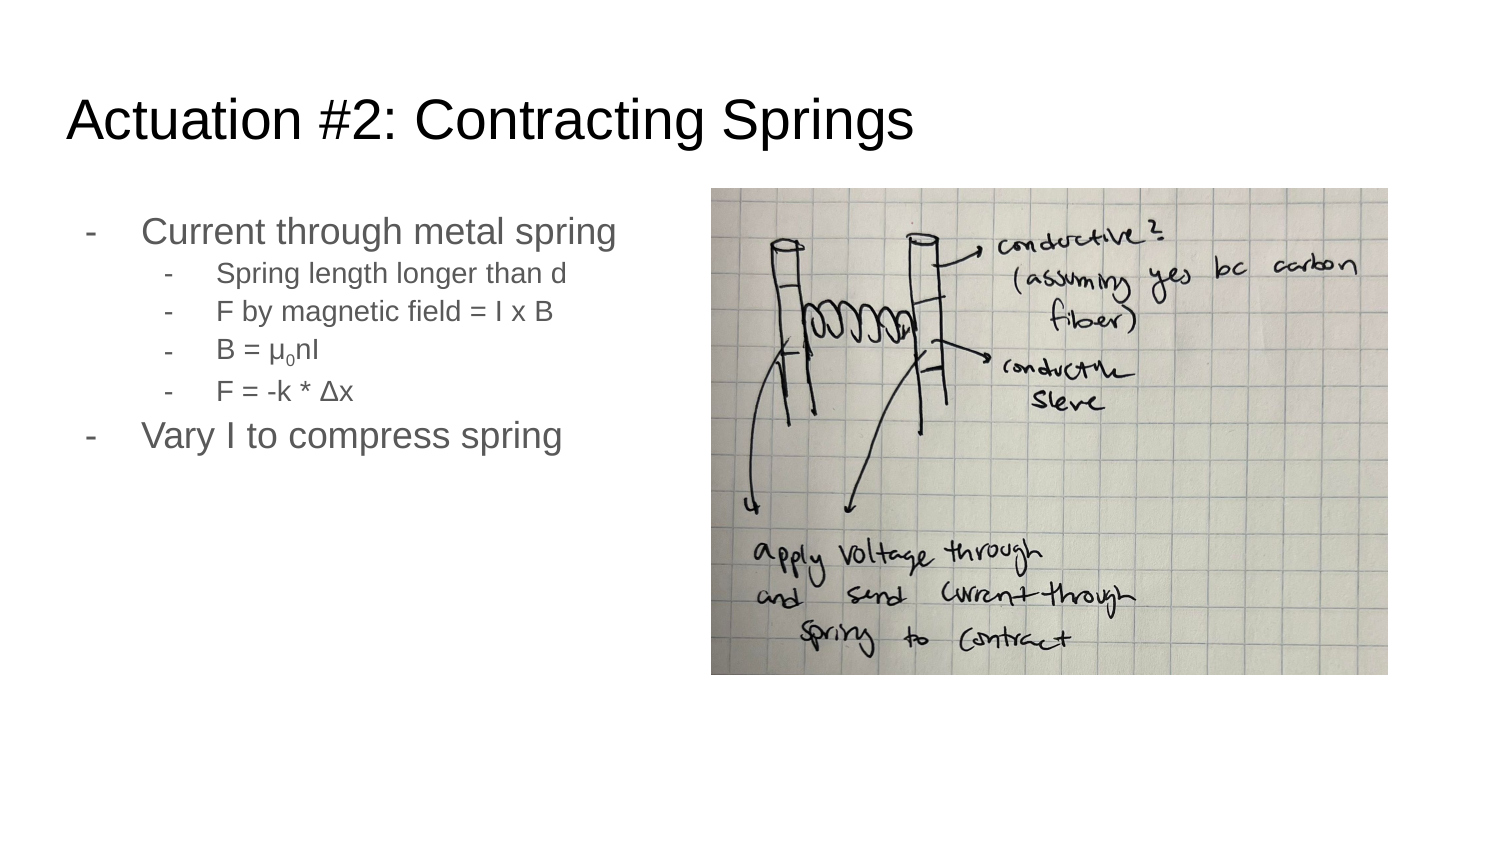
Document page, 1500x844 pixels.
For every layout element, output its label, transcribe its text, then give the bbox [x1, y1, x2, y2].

picture [710, 188, 1388, 675]
title Actuation #2: Contracting Springs [51, 72, 1449, 167]
list Current through metal spring Spring length longer than d F by magnetic field = I x B B = μ0nI F = -k * Δx Vary I to compress spring [51, 189, 1449, 750]
